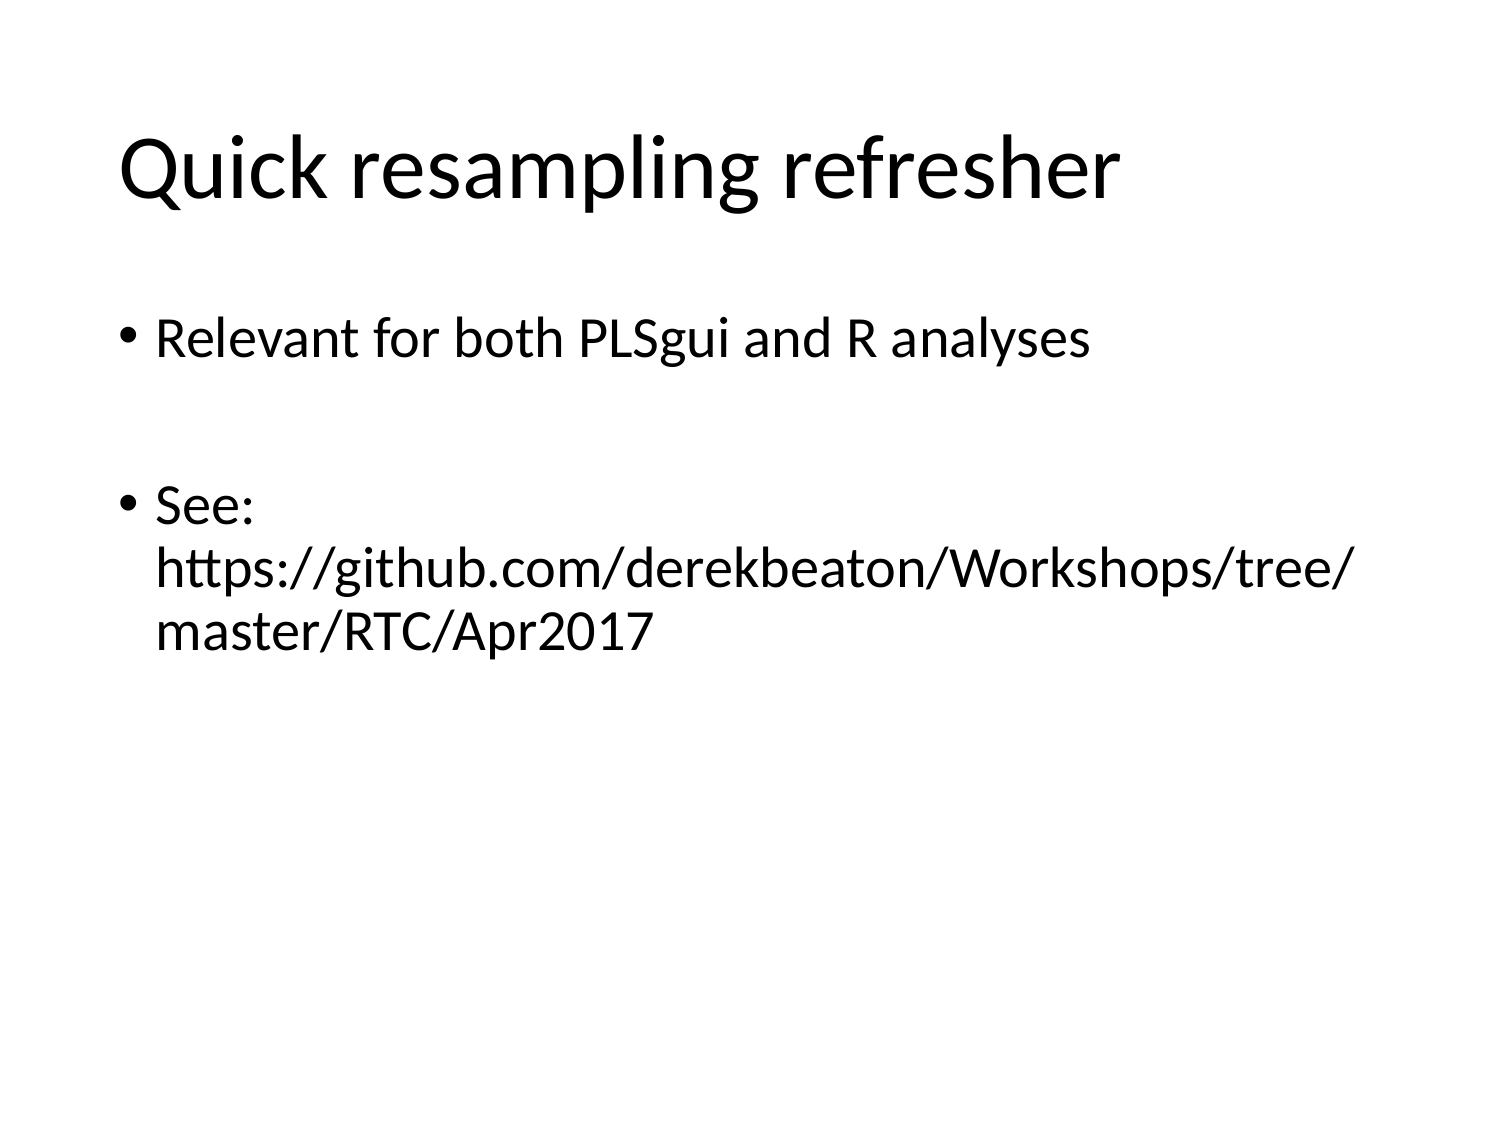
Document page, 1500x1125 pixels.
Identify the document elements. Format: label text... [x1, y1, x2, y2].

title Quick resampling refresher [103, 59, 1397, 278]
list Relevant for both PLSgui and R analyses See: https://github.com/derekbeaton/Workshops/tree/master/RTC/Apr2017 [103, 299, 1397, 1014]
